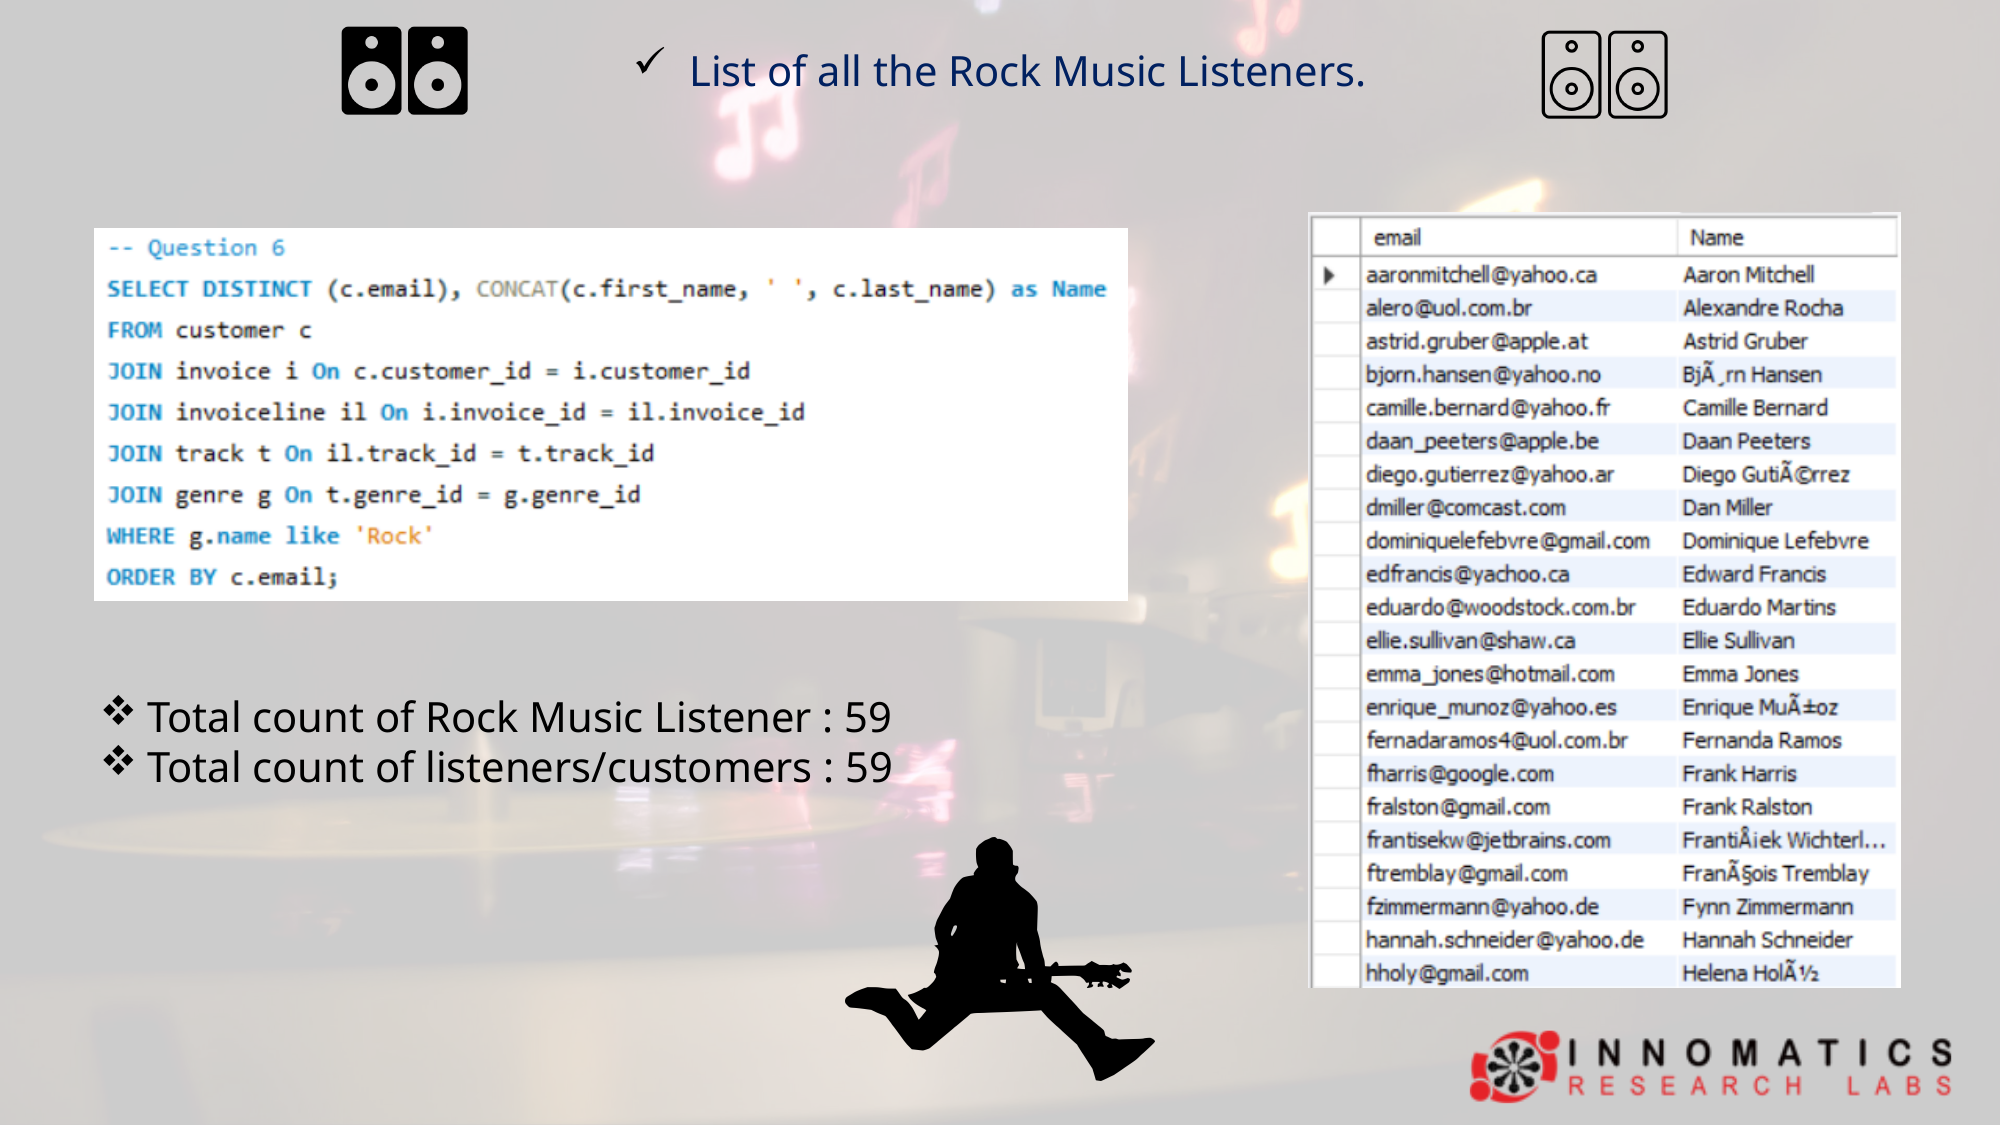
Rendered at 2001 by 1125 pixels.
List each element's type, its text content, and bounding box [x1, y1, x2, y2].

text_box Total count of Rock Music Listener : 59 Total count of listeners/customers : 59 [85, 683, 909, 799]
picture [1445, 1014, 1975, 1125]
picture [1307, 212, 1901, 989]
picture [1528, 0, 1680, 151]
picture [329, 0, 480, 146]
picture [844, 836, 1156, 1081]
picture [94, 227, 1129, 601]
text_box List of all the Rock Music Listeners. [618, 37, 1382, 103]
